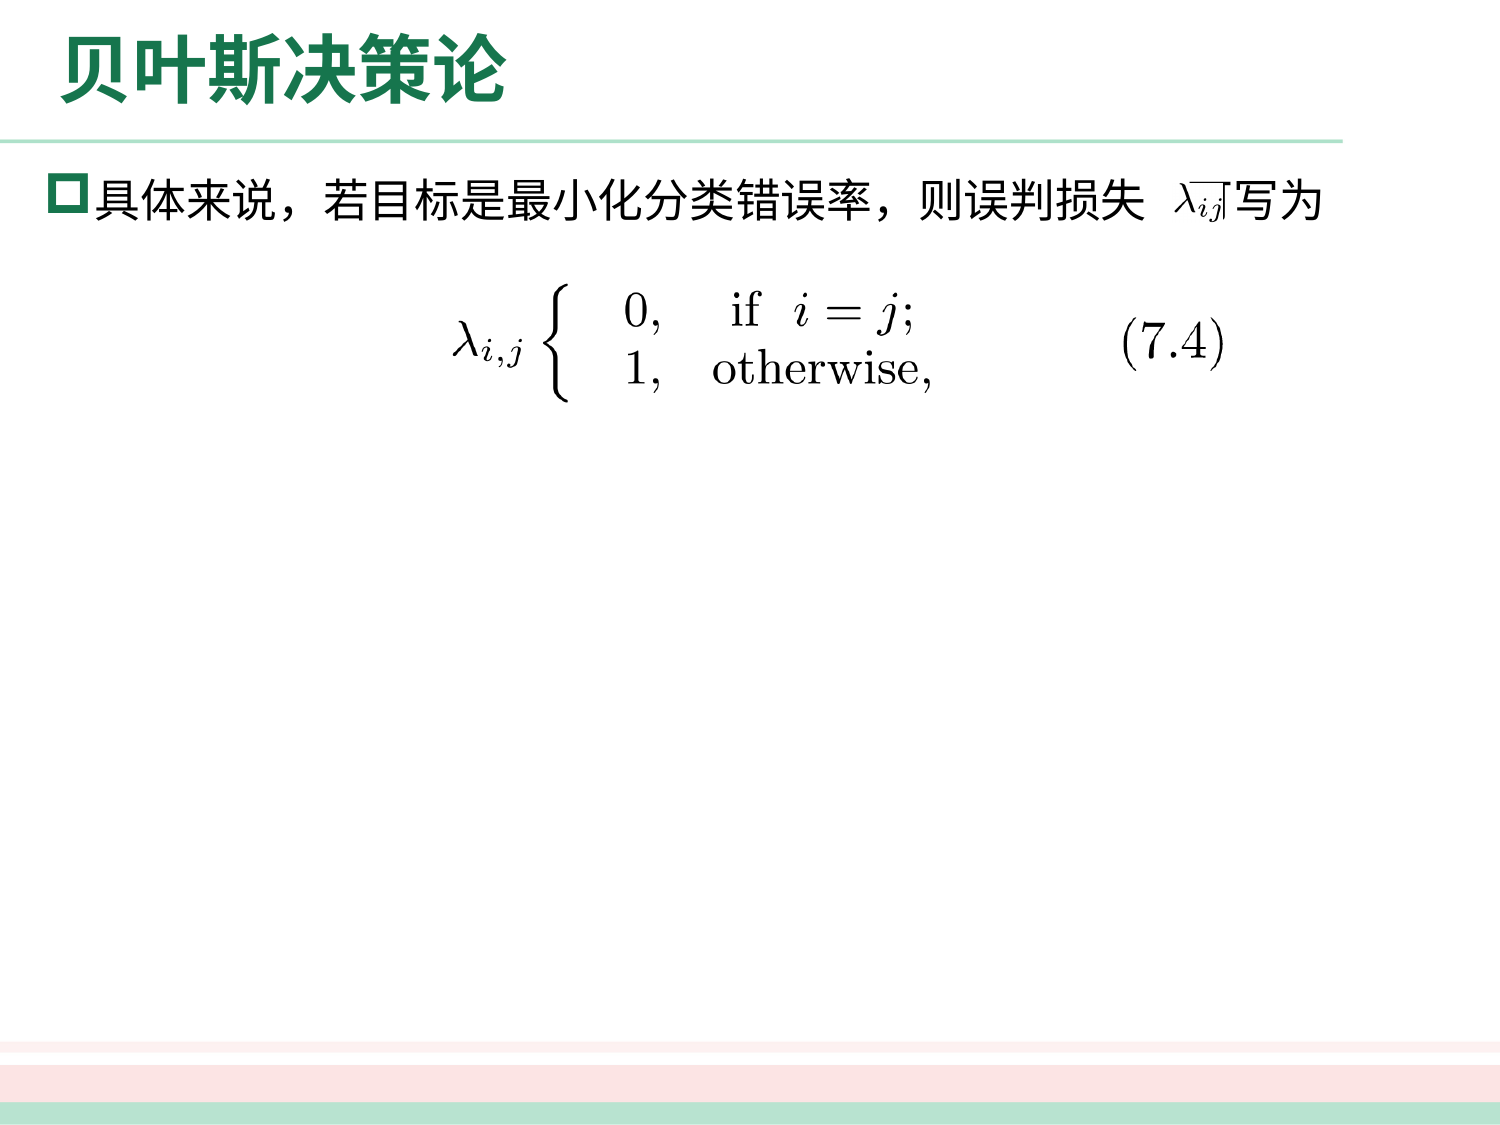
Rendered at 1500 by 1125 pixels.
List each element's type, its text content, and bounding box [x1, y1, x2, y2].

list 具体来说，若目标是最小化分类错误率，则误判损失 可写为 [28, 170, 1500, 1014]
picture [0, 0, 1500, 1125]
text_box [449, 279, 1225, 405]
picture [1172, 183, 1223, 224]
title 贝叶斯决策论 [42, 8, 1223, 138]
